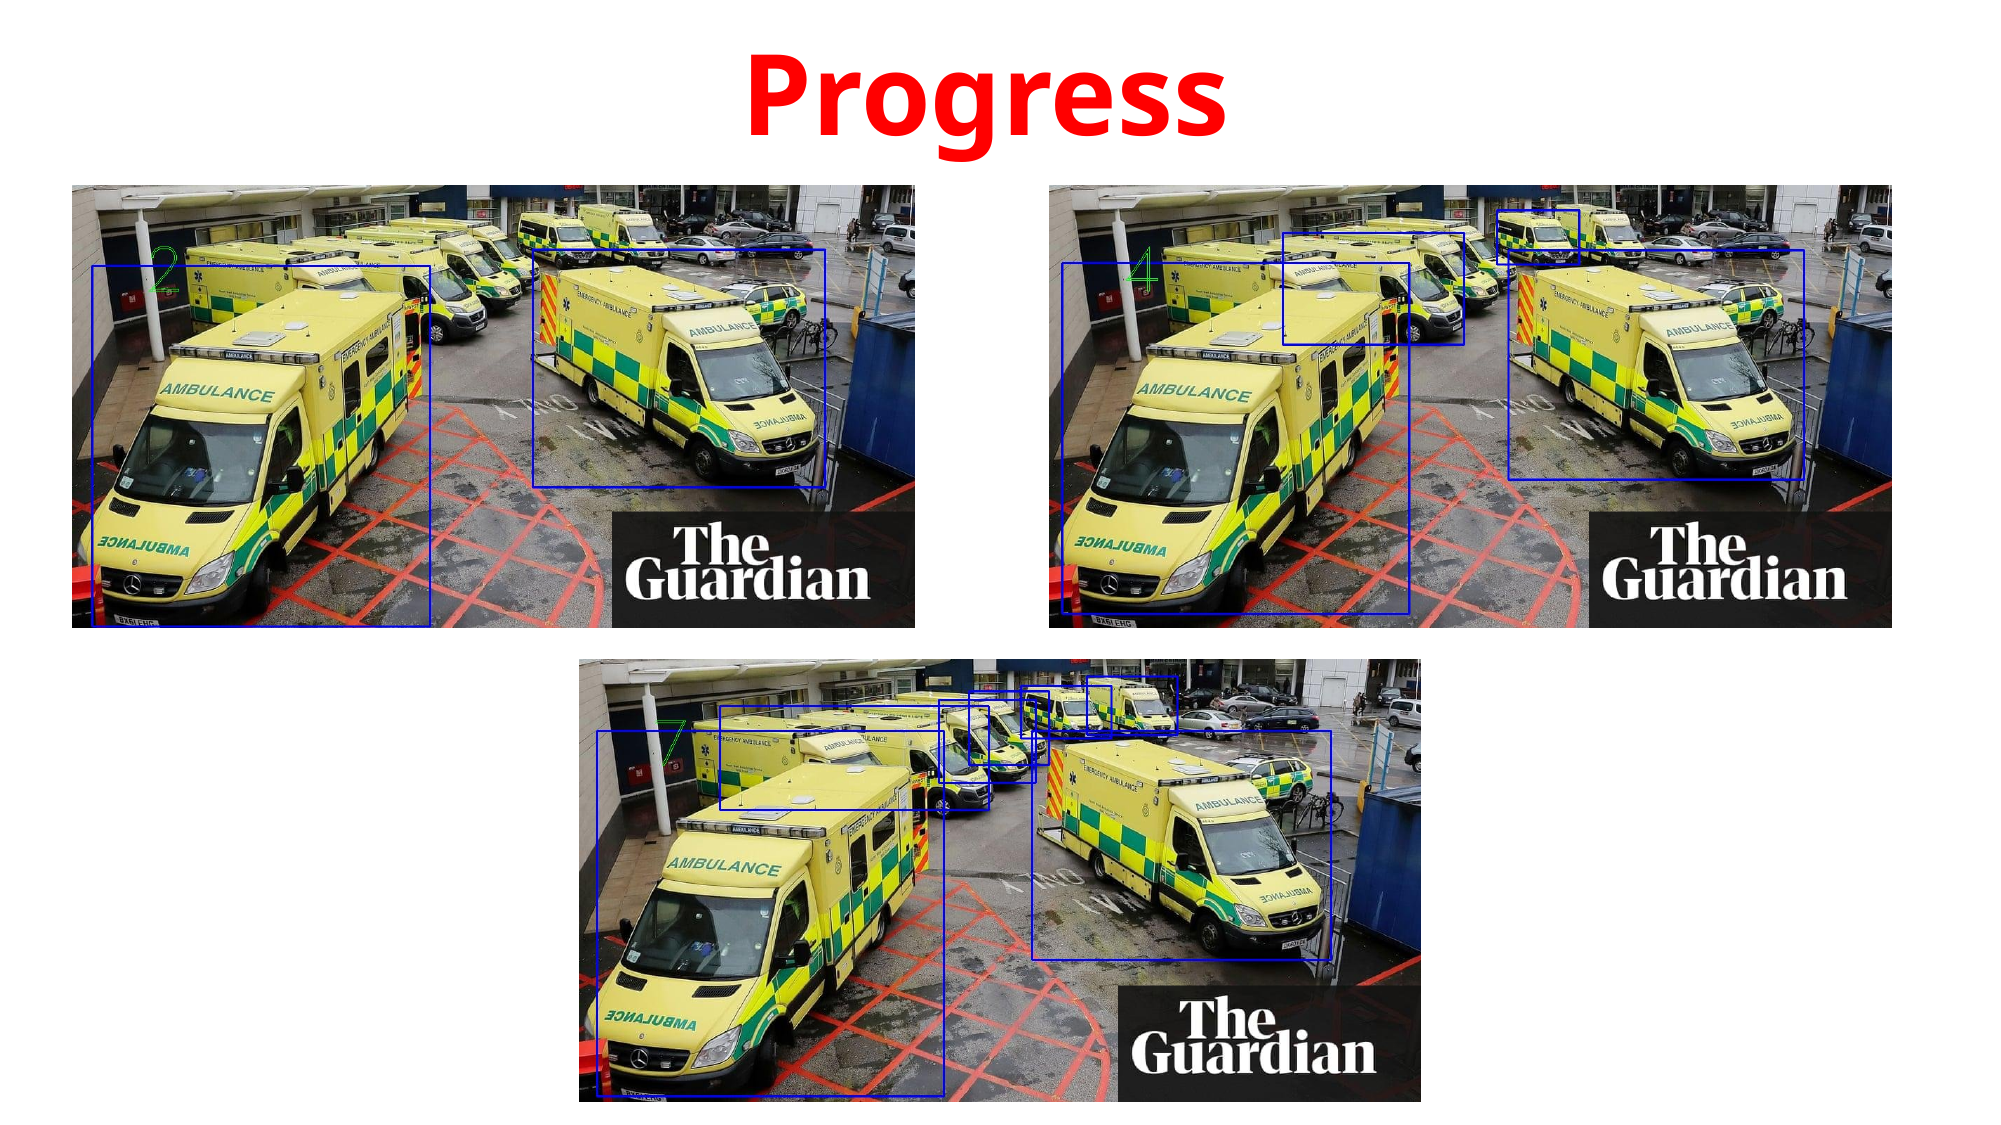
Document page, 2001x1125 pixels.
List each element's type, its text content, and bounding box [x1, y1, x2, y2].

text_box Progress [485, 15, 1486, 167]
picture [72, 185, 915, 629]
picture [1049, 185, 1892, 629]
picture [578, 659, 1421, 1102]
